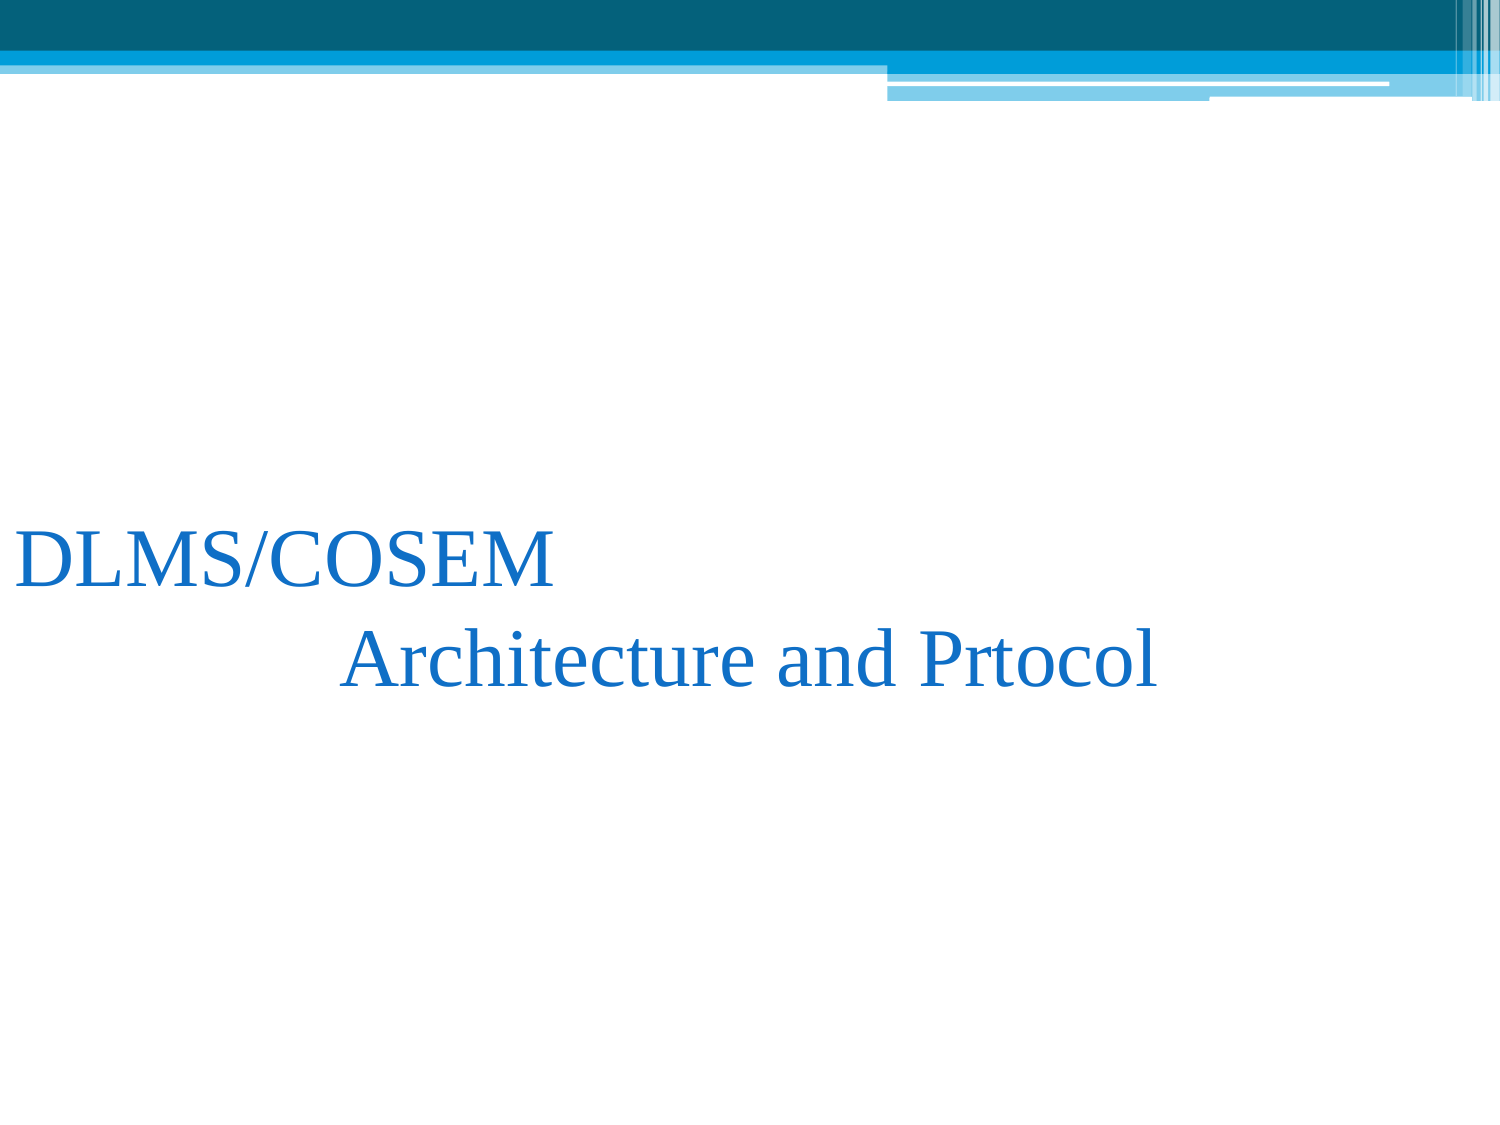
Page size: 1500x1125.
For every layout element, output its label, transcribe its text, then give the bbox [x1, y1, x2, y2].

text_box DLMS/COSEM Architecture and Prtocol [0, 515, 1500, 691]
